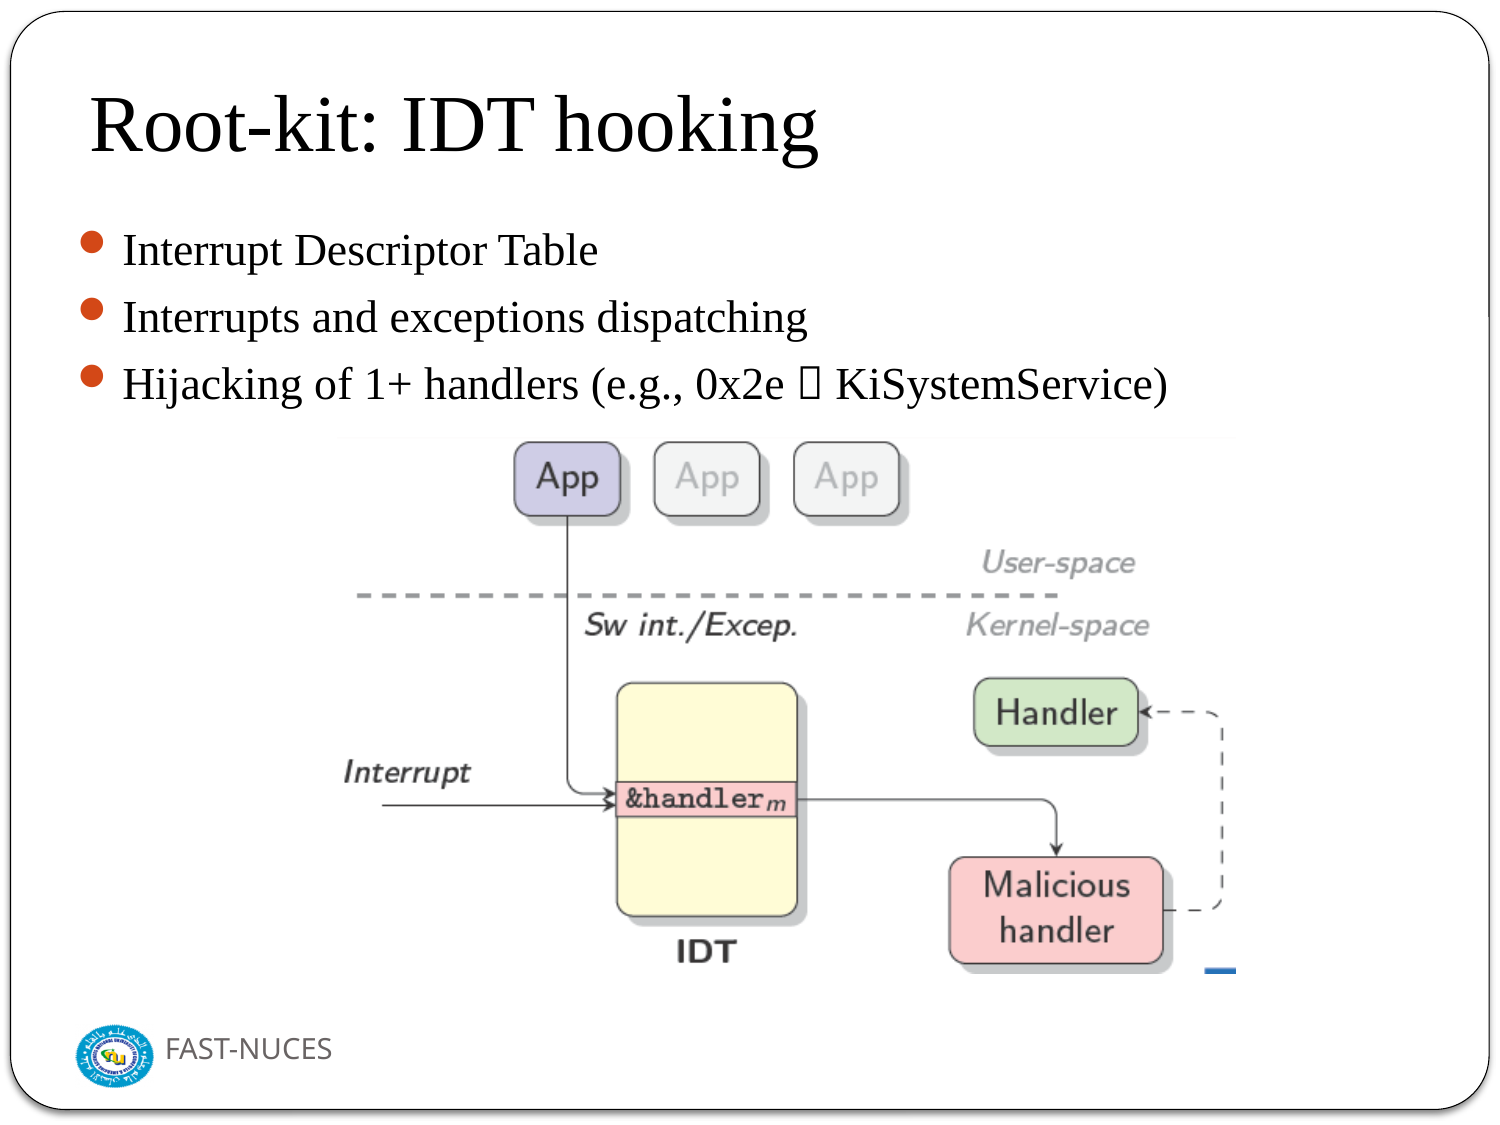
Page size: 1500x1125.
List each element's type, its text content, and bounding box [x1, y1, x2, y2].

picture [123, 1060, 154, 1088]
list Interrupt Descriptor Table Interrupts and exceptions dispatching Hijacking of 1+ handlers (e.g., 0x2e  KiSystemService) [62, 212, 1450, 1013]
picture [74, 1024, 154, 1088]
footer FAST-NUCES [150, 1013, 800, 1088]
picture [91, 1038, 138, 1075]
title Root-kit: IDT hooking [75, 62, 1350, 183]
picture [337, 437, 1237, 974]
